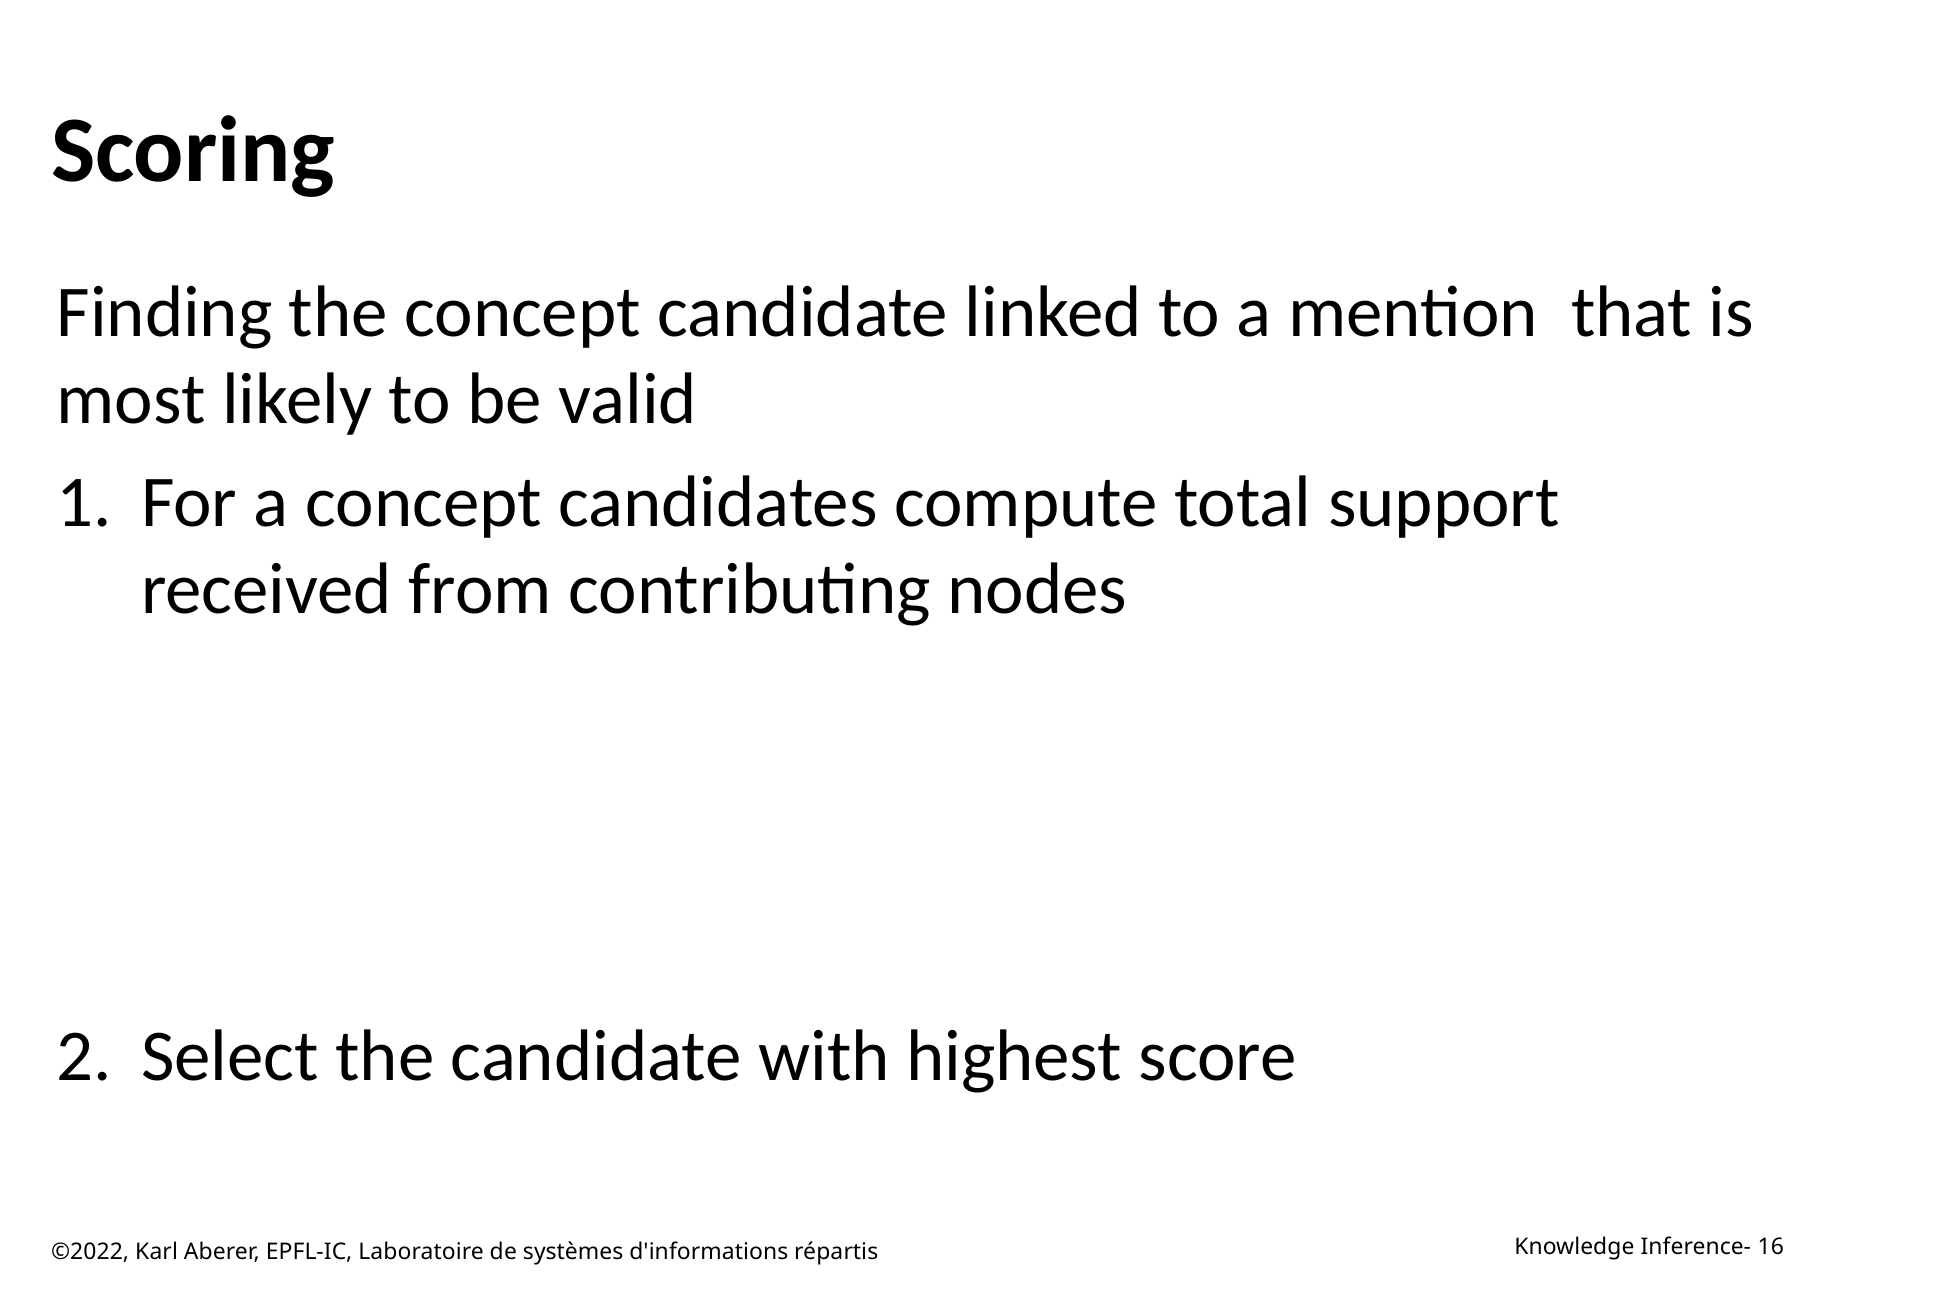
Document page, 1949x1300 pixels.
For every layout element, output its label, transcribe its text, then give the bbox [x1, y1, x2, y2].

footer ©2022, Karl Aberer, EPFL-IC, Laboratoire de systèmes d'informations répartis [32, 1227, 1284, 1271]
title Scoring [32, 57, 1803, 232]
